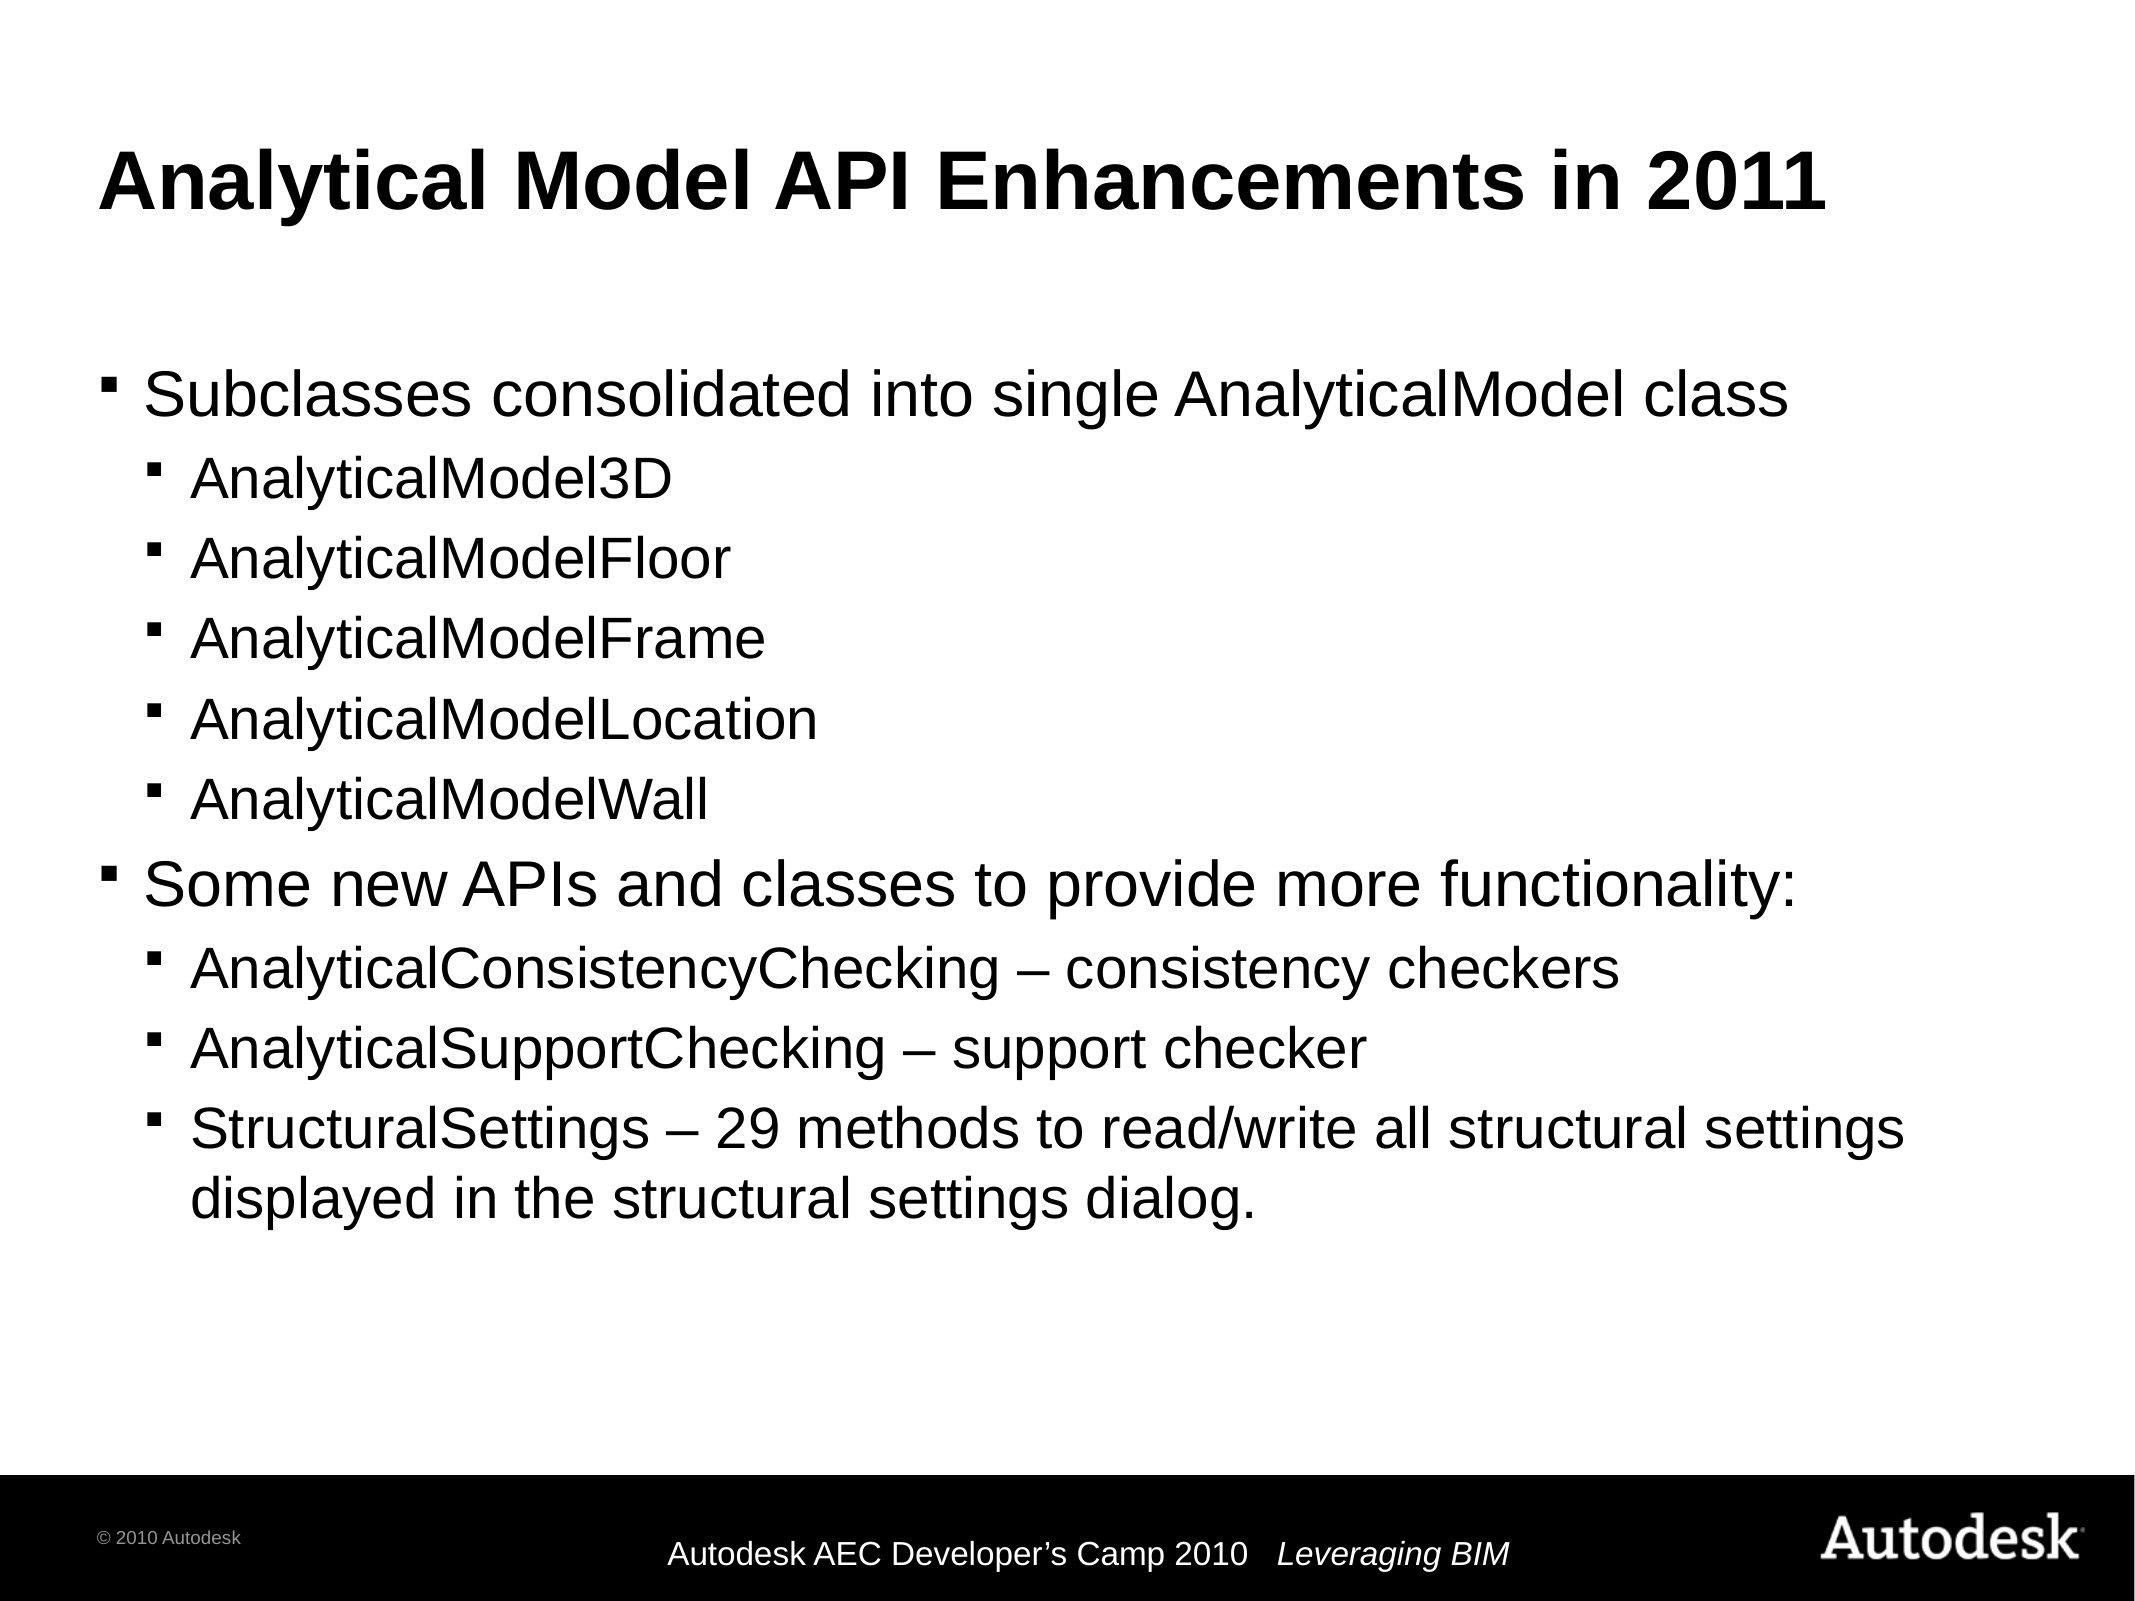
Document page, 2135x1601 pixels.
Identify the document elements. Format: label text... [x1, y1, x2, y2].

title Analytical Model API Enhancements in 2011 [96, 59, 2028, 293]
picture [0, 1475, 2135, 1601]
list Subclasses consolidated into single AnalyticalModel class AnalyticalModel3D AnalyticalModelFloor AnalyticalModelFrame AnalyticalModelLocation AnalyticalModelWall Some new APIs and classes to provide more functionality: AnalyticalConsistencyChecking – consistency checkers AnalyticalSupportChecking – support checker StructuralSettings – 29 methods to read/write all structural settings displayed in the structural settings dialog. [96, 351, 2028, 1452]
